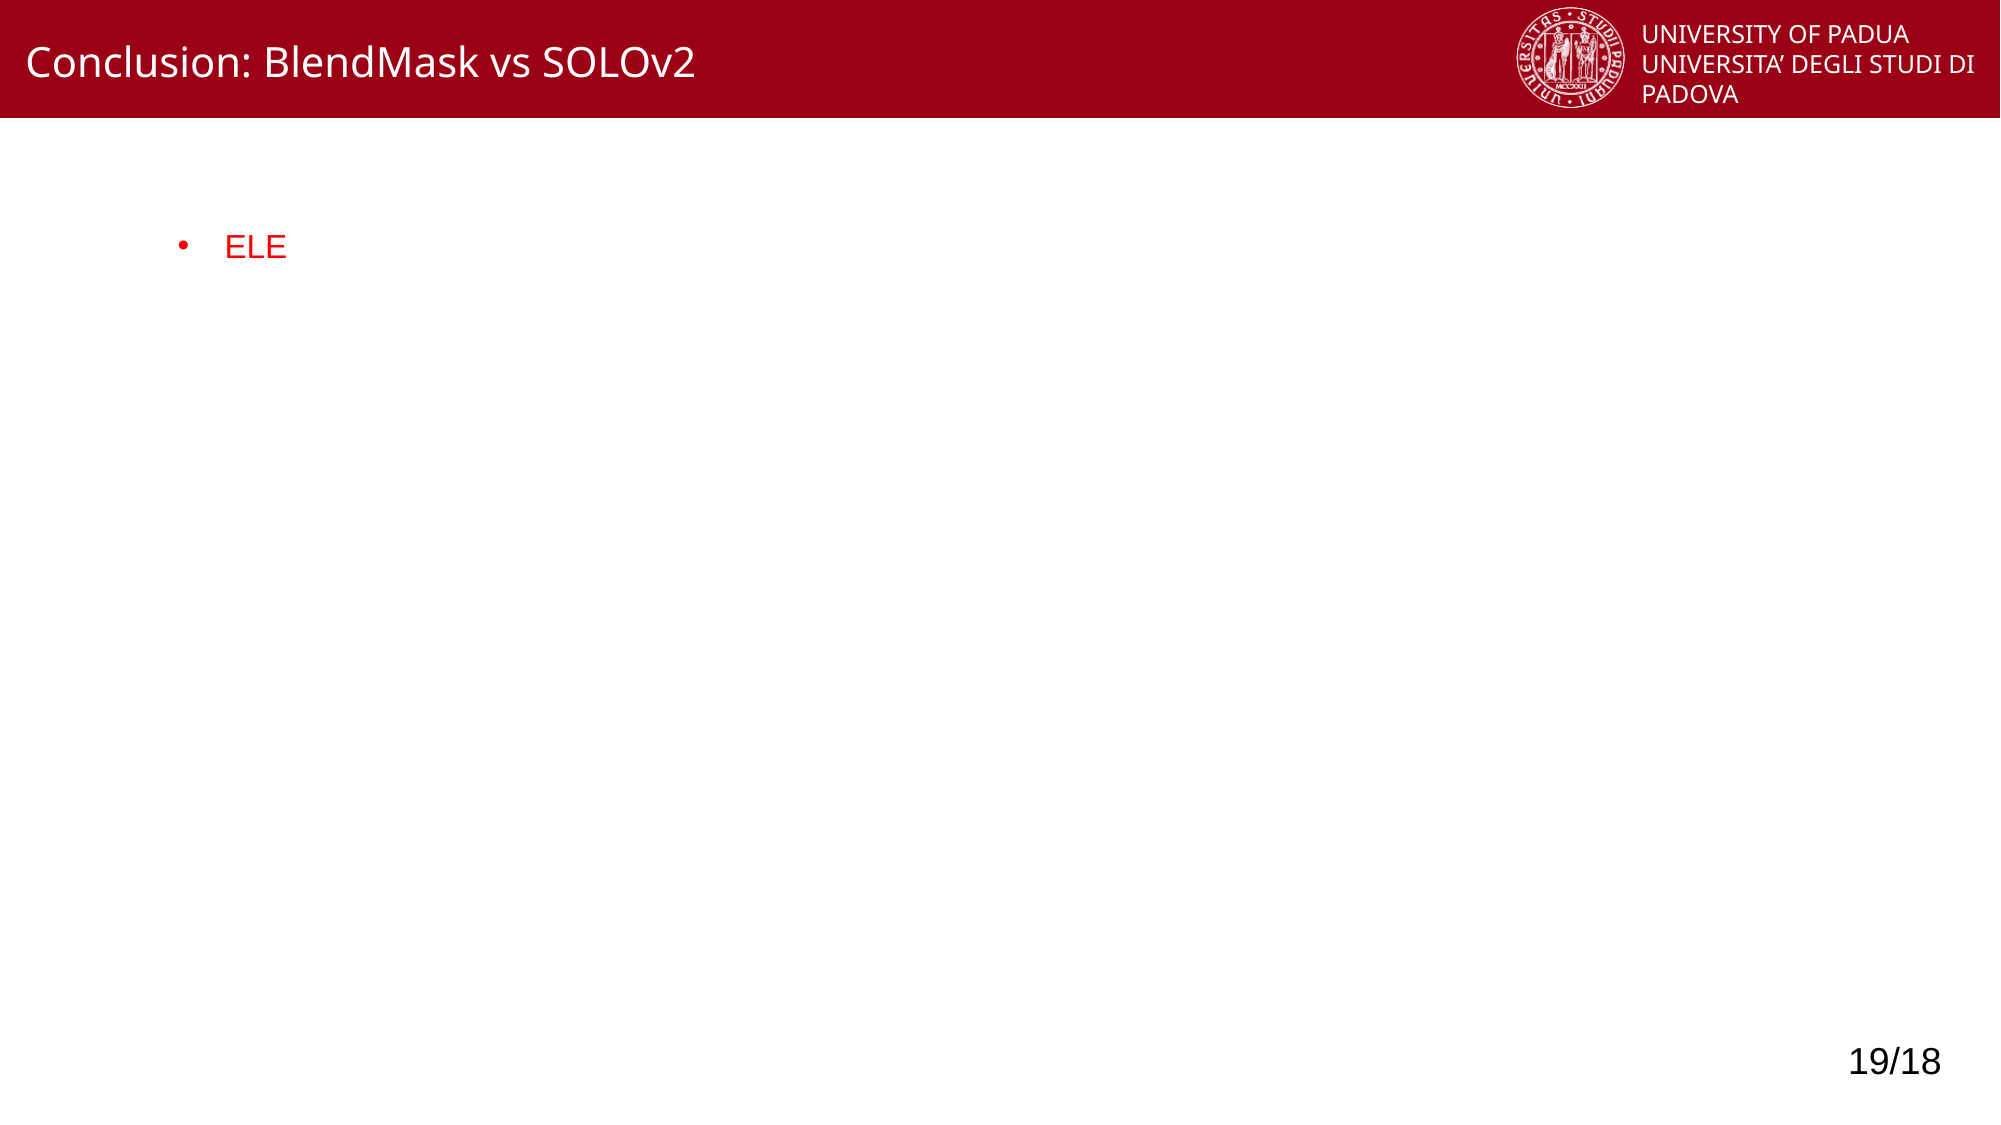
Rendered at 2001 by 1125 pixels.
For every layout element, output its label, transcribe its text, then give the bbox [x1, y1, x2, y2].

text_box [1515, 0, 2000, 129]
text_box Conclusion: BlendMask vs SOLOv2 [10, 28, 953, 94]
text_box ELE [159, 206, 1051, 569]
picture [0, 0, 1515, 118]
